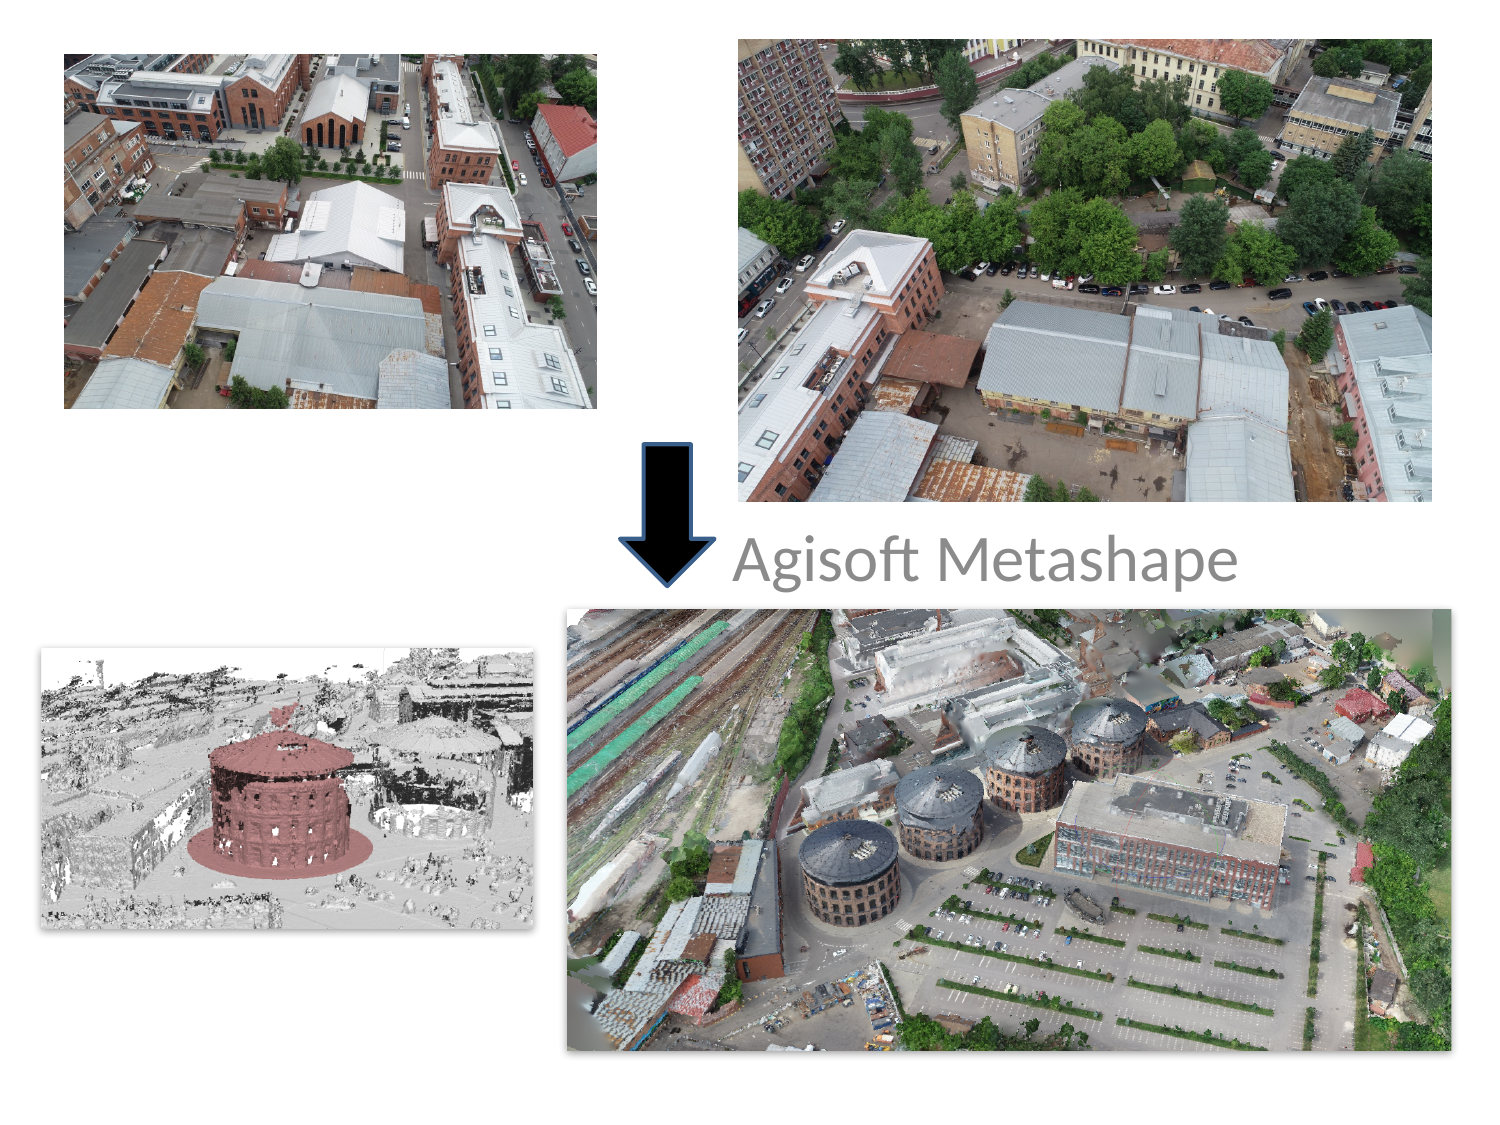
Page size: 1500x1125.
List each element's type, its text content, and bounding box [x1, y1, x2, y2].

picture [566, 609, 1452, 1052]
picture [41, 648, 534, 929]
picture [737, 39, 1433, 503]
picture [64, 54, 597, 410]
subtitle Agisoft Metashape [472, 507, 1500, 610]
text_box [618, 442, 717, 589]
